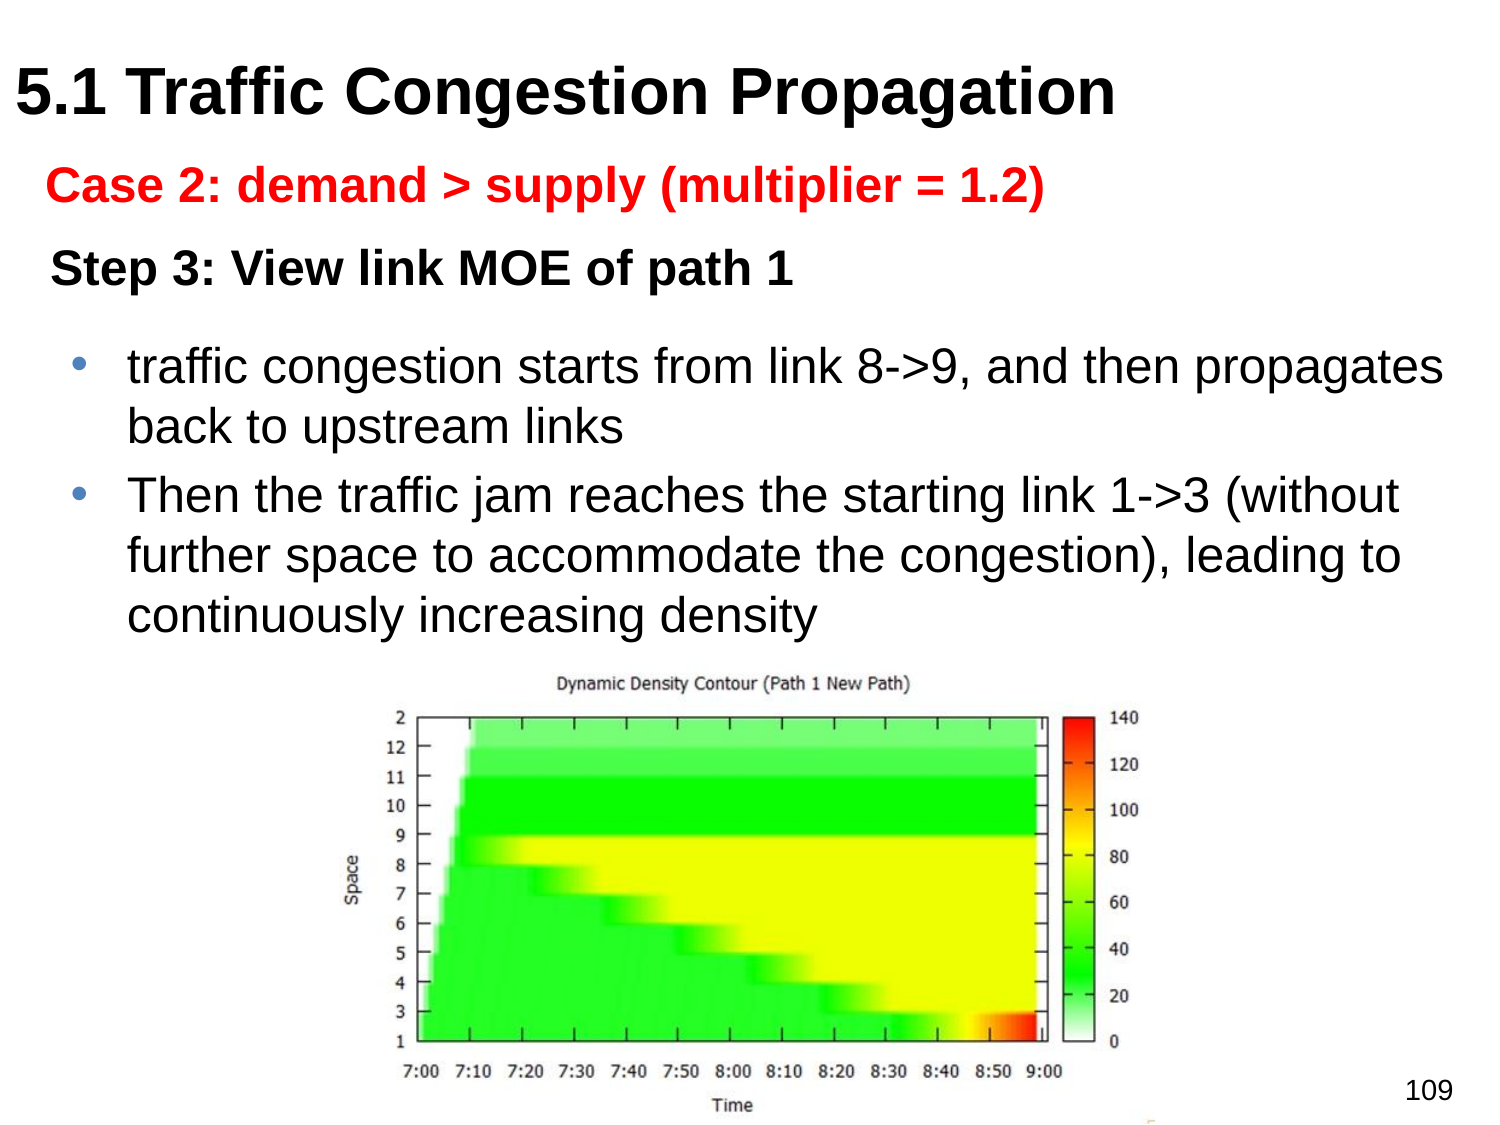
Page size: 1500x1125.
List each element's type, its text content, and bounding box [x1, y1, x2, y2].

text_box Case 2: demand > supply (multiplier = 1.2) [29, 112, 1386, 252]
list traffic congestion starts from link 8->9, and then propagates back to upstream links Then the traffic jam reaches the starting link 1->3 (without further space to accommodate the congestion), leading to continuously increasing density [55, 325, 1500, 725]
text_box 109 [1390, 1063, 1482, 1124]
text_box 5.1 Traffic Congestion Propagation [0, 4, 1500, 172]
picture [339, 663, 1155, 1124]
text_box Step 3: View link MOE of path 1 [35, 203, 1459, 329]
